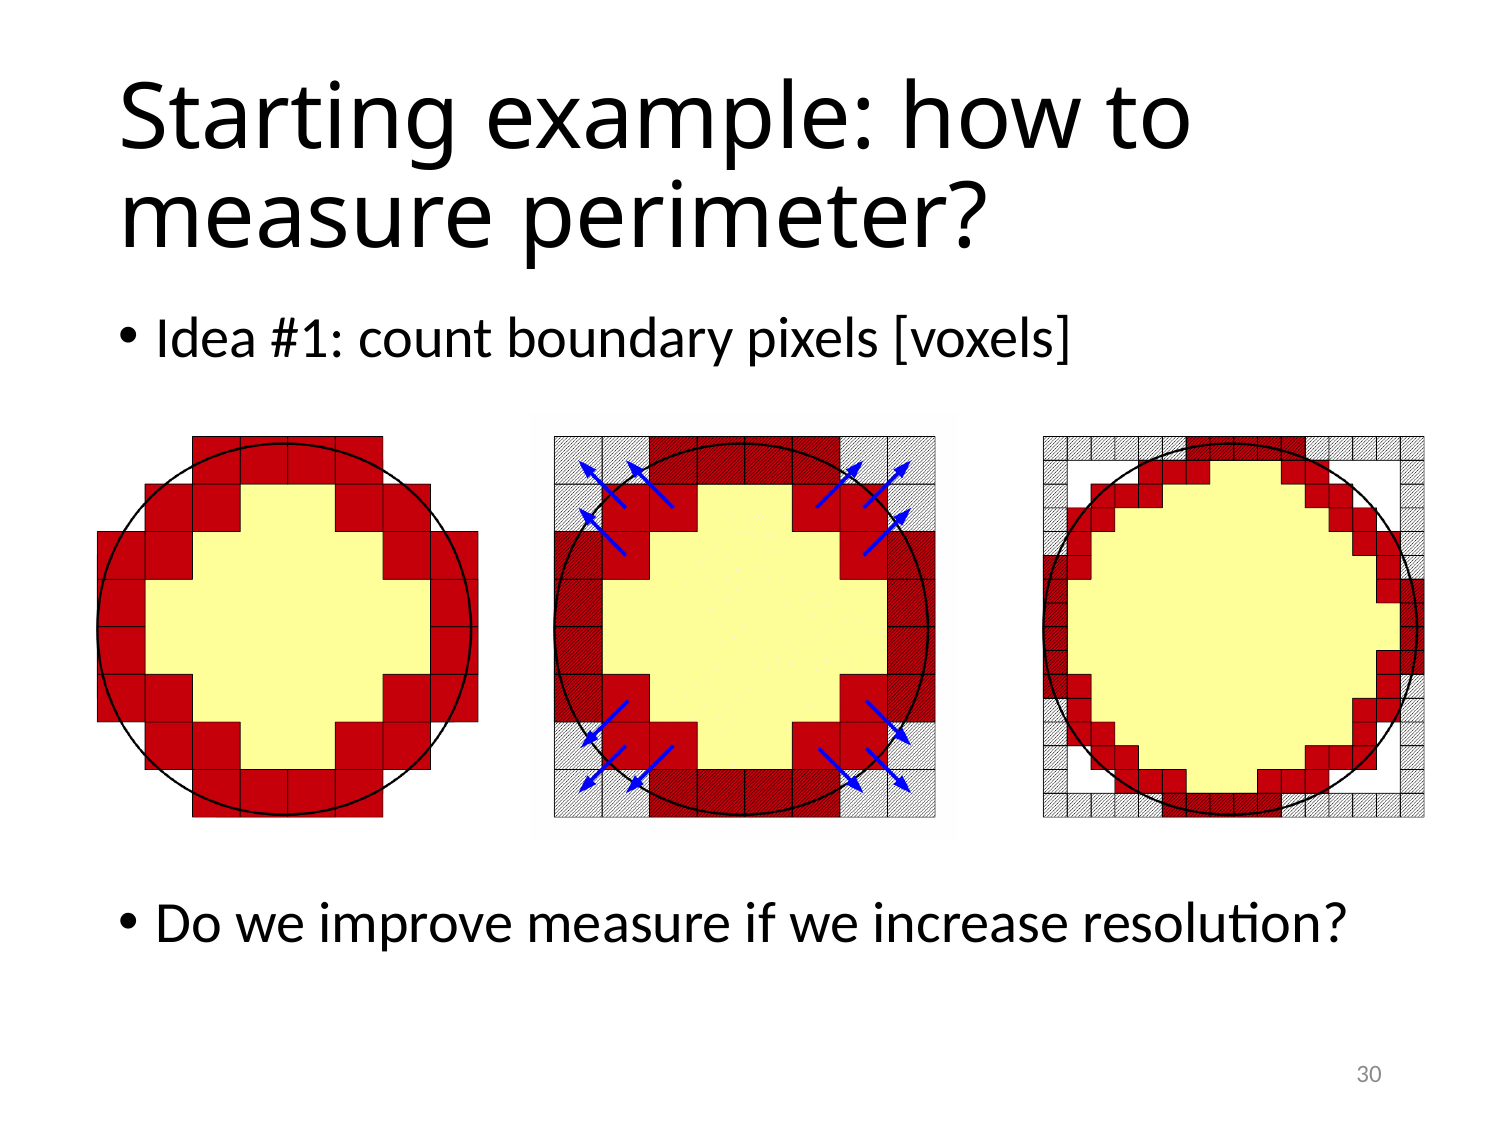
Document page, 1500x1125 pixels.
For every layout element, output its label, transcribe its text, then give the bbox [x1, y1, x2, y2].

picture [530, 412, 958, 840]
slide_number 30 [1059, 1042, 1397, 1103]
title Starting example: how to measure perimeter? [103, 59, 1397, 278]
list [1019, 412, 1447, 840]
picture [73, 412, 501, 840]
list Idea #1: count boundary pixels [voxels] Do we improve measure if we increase resolution? [103, 299, 1397, 1014]
